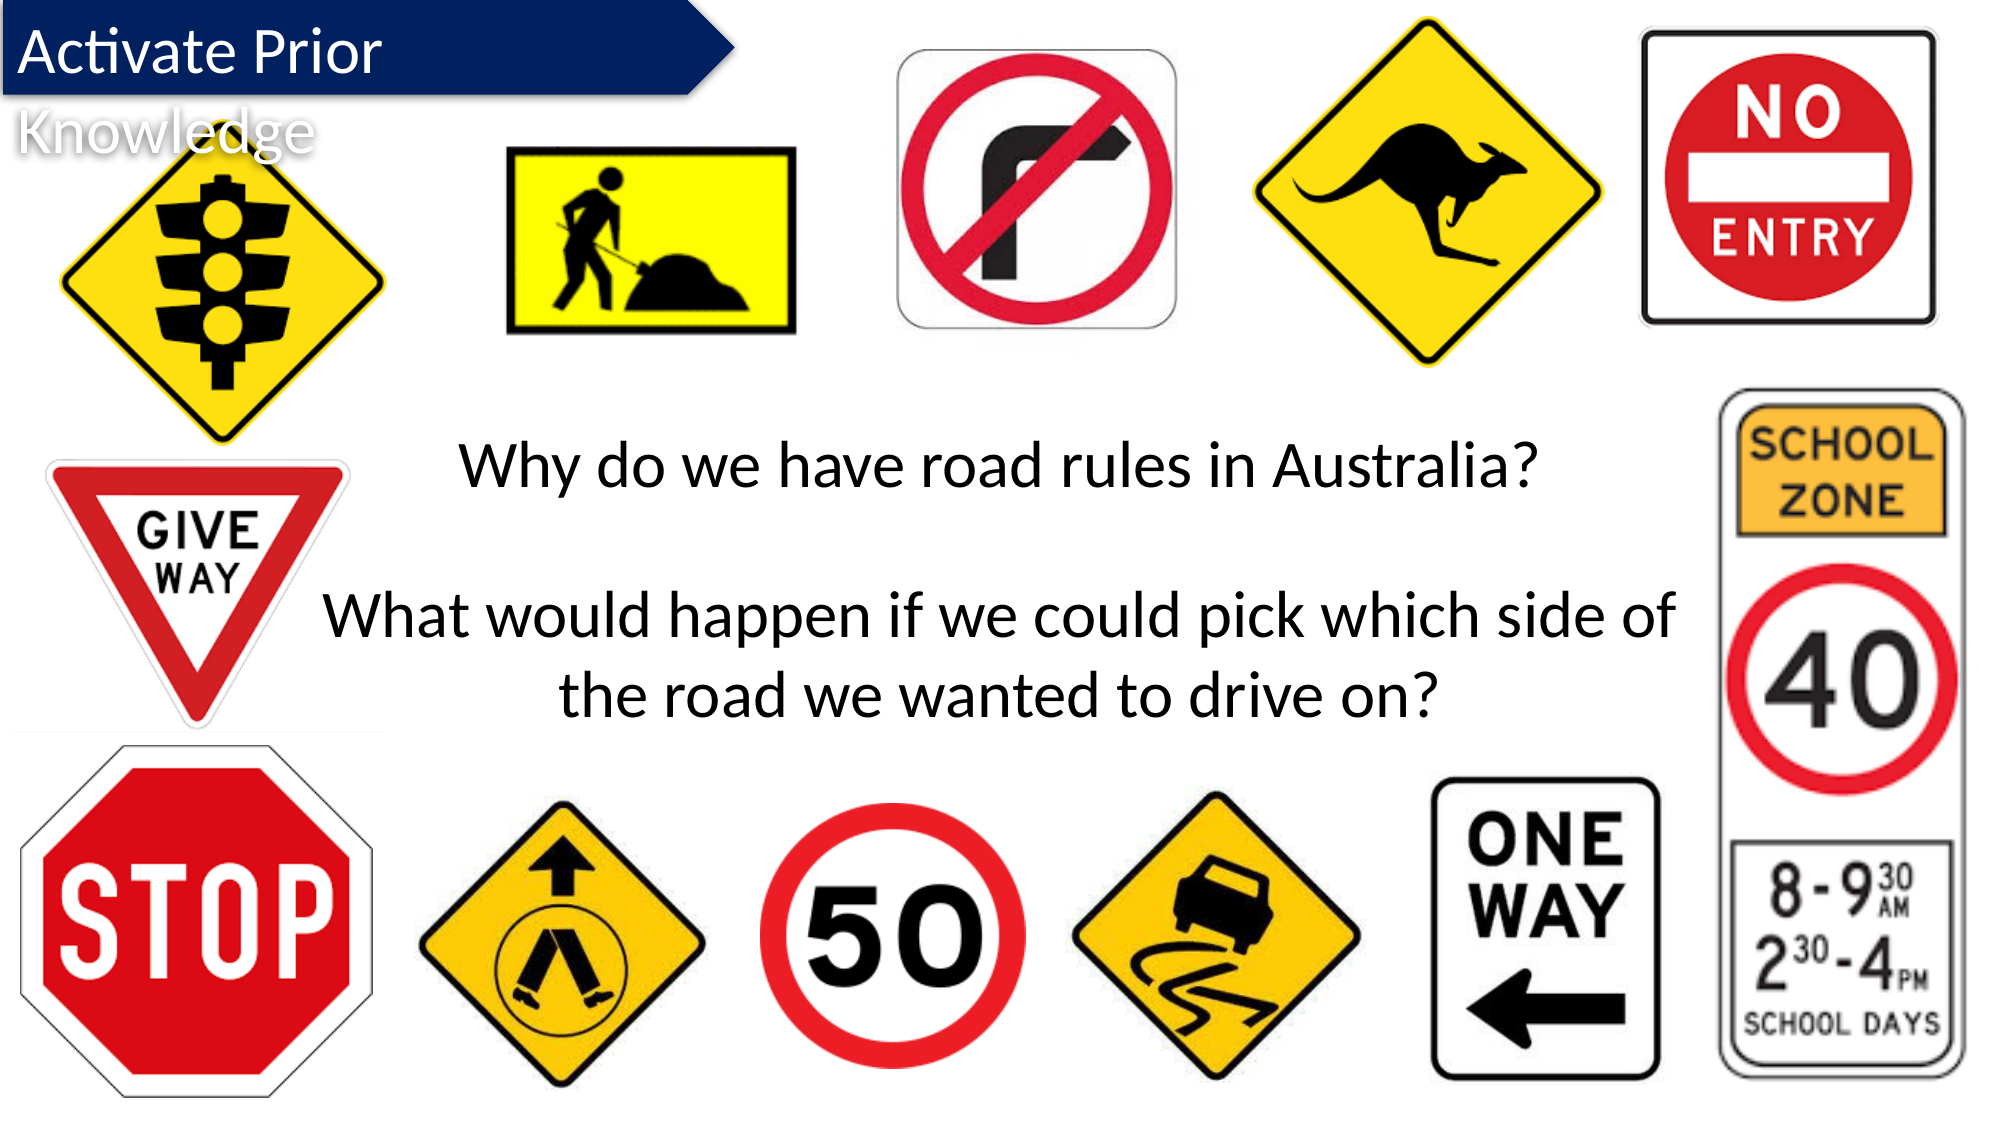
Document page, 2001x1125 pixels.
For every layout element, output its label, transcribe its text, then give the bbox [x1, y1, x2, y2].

picture [484, 122, 822, 367]
text_box What would happen if we could pick which side of the road we wanted to drive on? [280, 562, 1576, 738]
picture [873, 26, 1201, 354]
picture [59, 119, 387, 446]
picture [11, 455, 387, 733]
picture [20, 745, 373, 1098]
text_box Activate Prior Knowledge [3, 0, 735, 95]
picture [1065, 786, 1366, 1083]
picture [413, 795, 710, 1091]
text_box Why do we have road rules in Australia? [358, 413, 1576, 508]
picture [1252, 1, 2000, 1125]
picture [760, 803, 1026, 1069]
